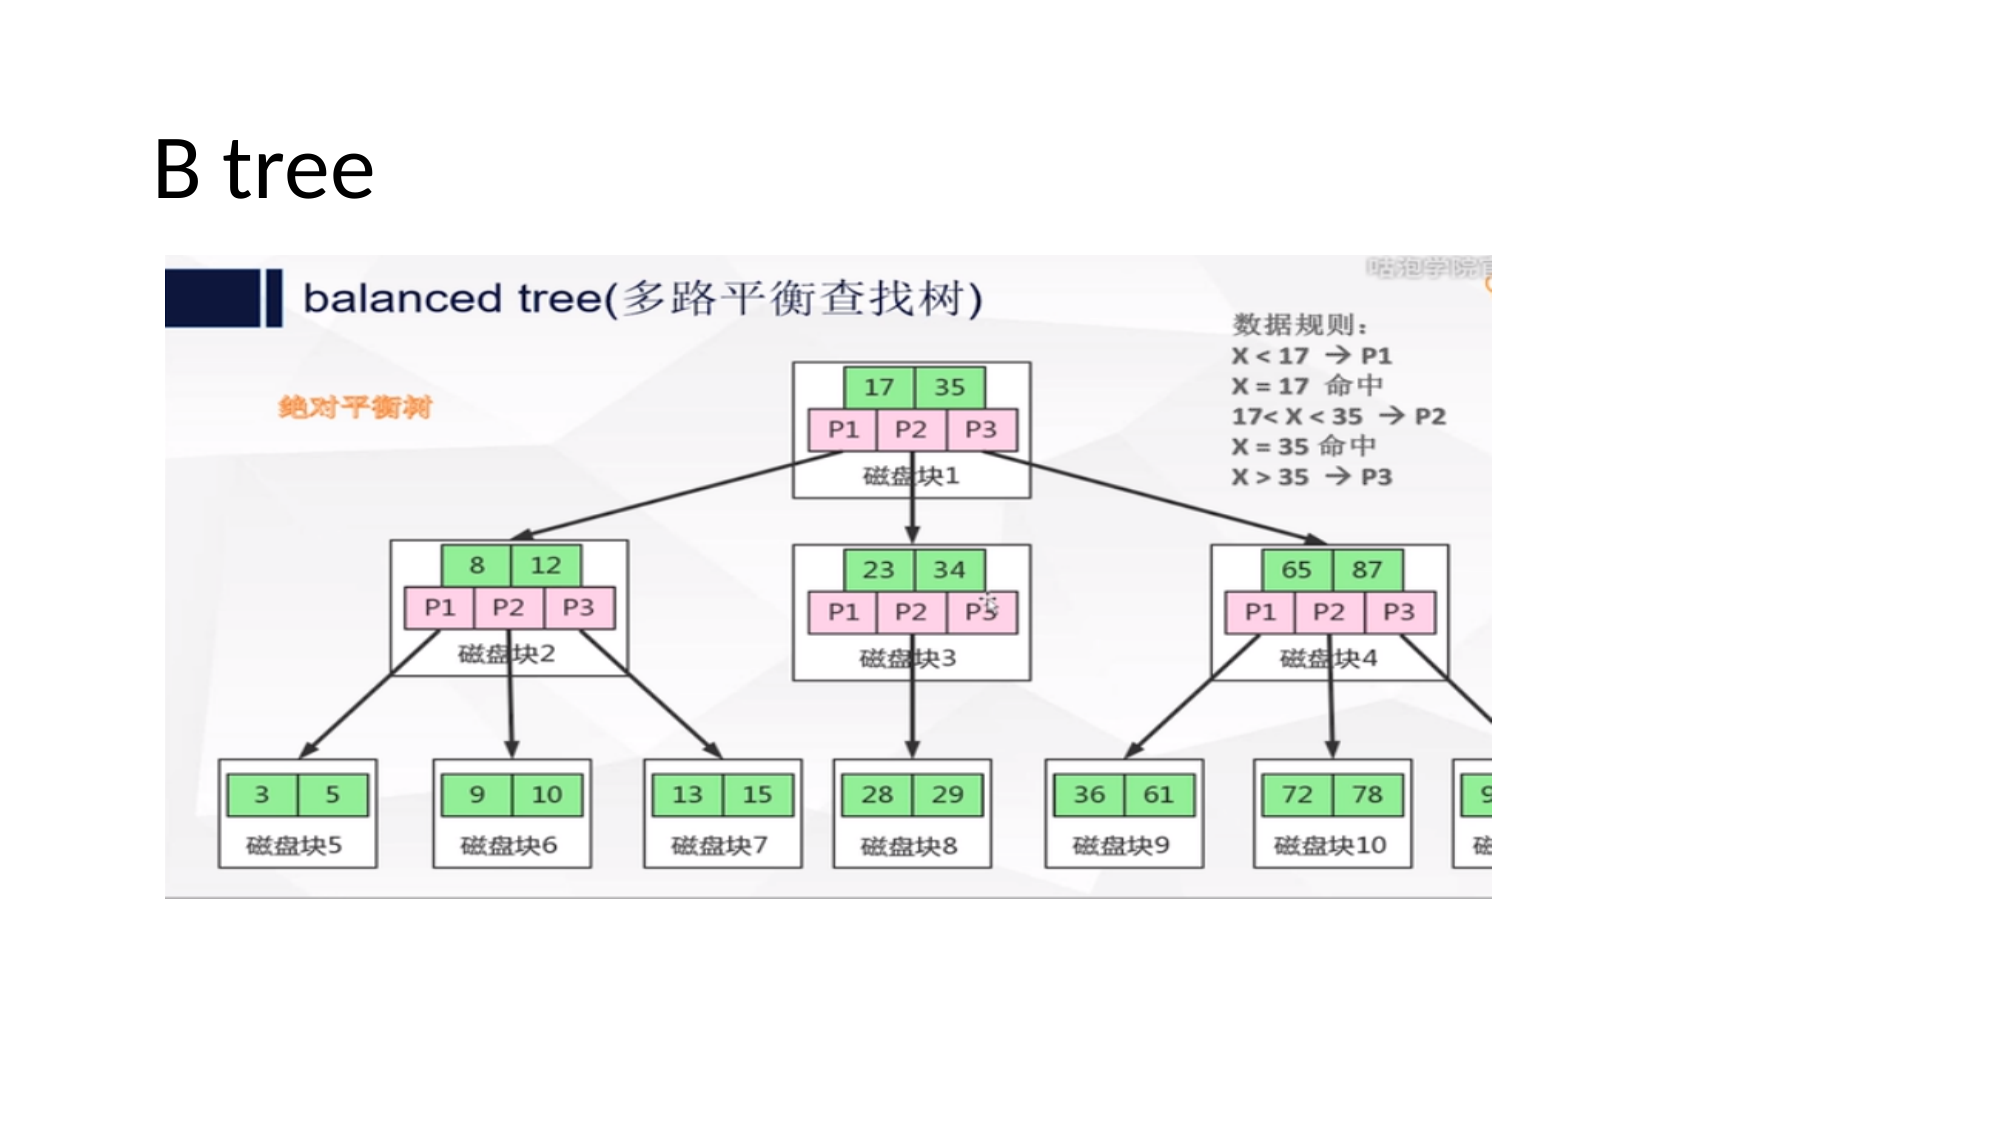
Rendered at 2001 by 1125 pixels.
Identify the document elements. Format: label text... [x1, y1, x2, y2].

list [165, 255, 1492, 899]
title B tree [137, 59, 1863, 278]
